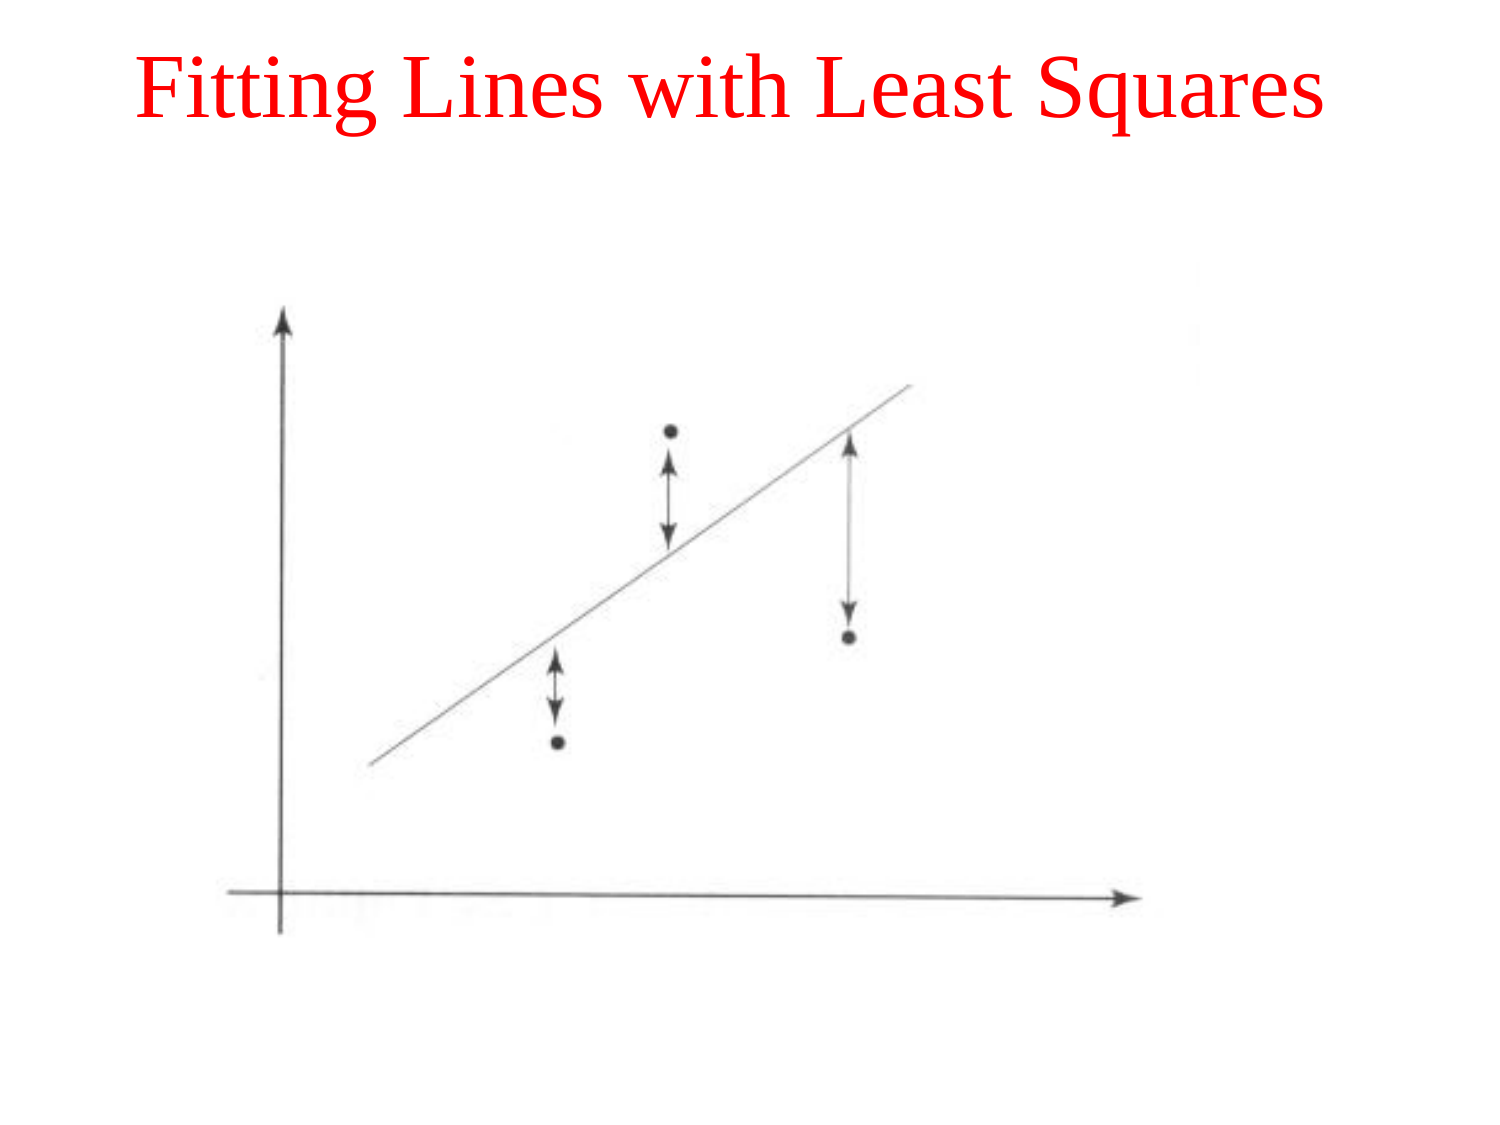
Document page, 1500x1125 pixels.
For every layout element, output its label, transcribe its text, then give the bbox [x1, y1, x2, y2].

title Fitting Lines with Least Squares [75, 24, 1388, 138]
picture [212, 262, 1201, 940]
